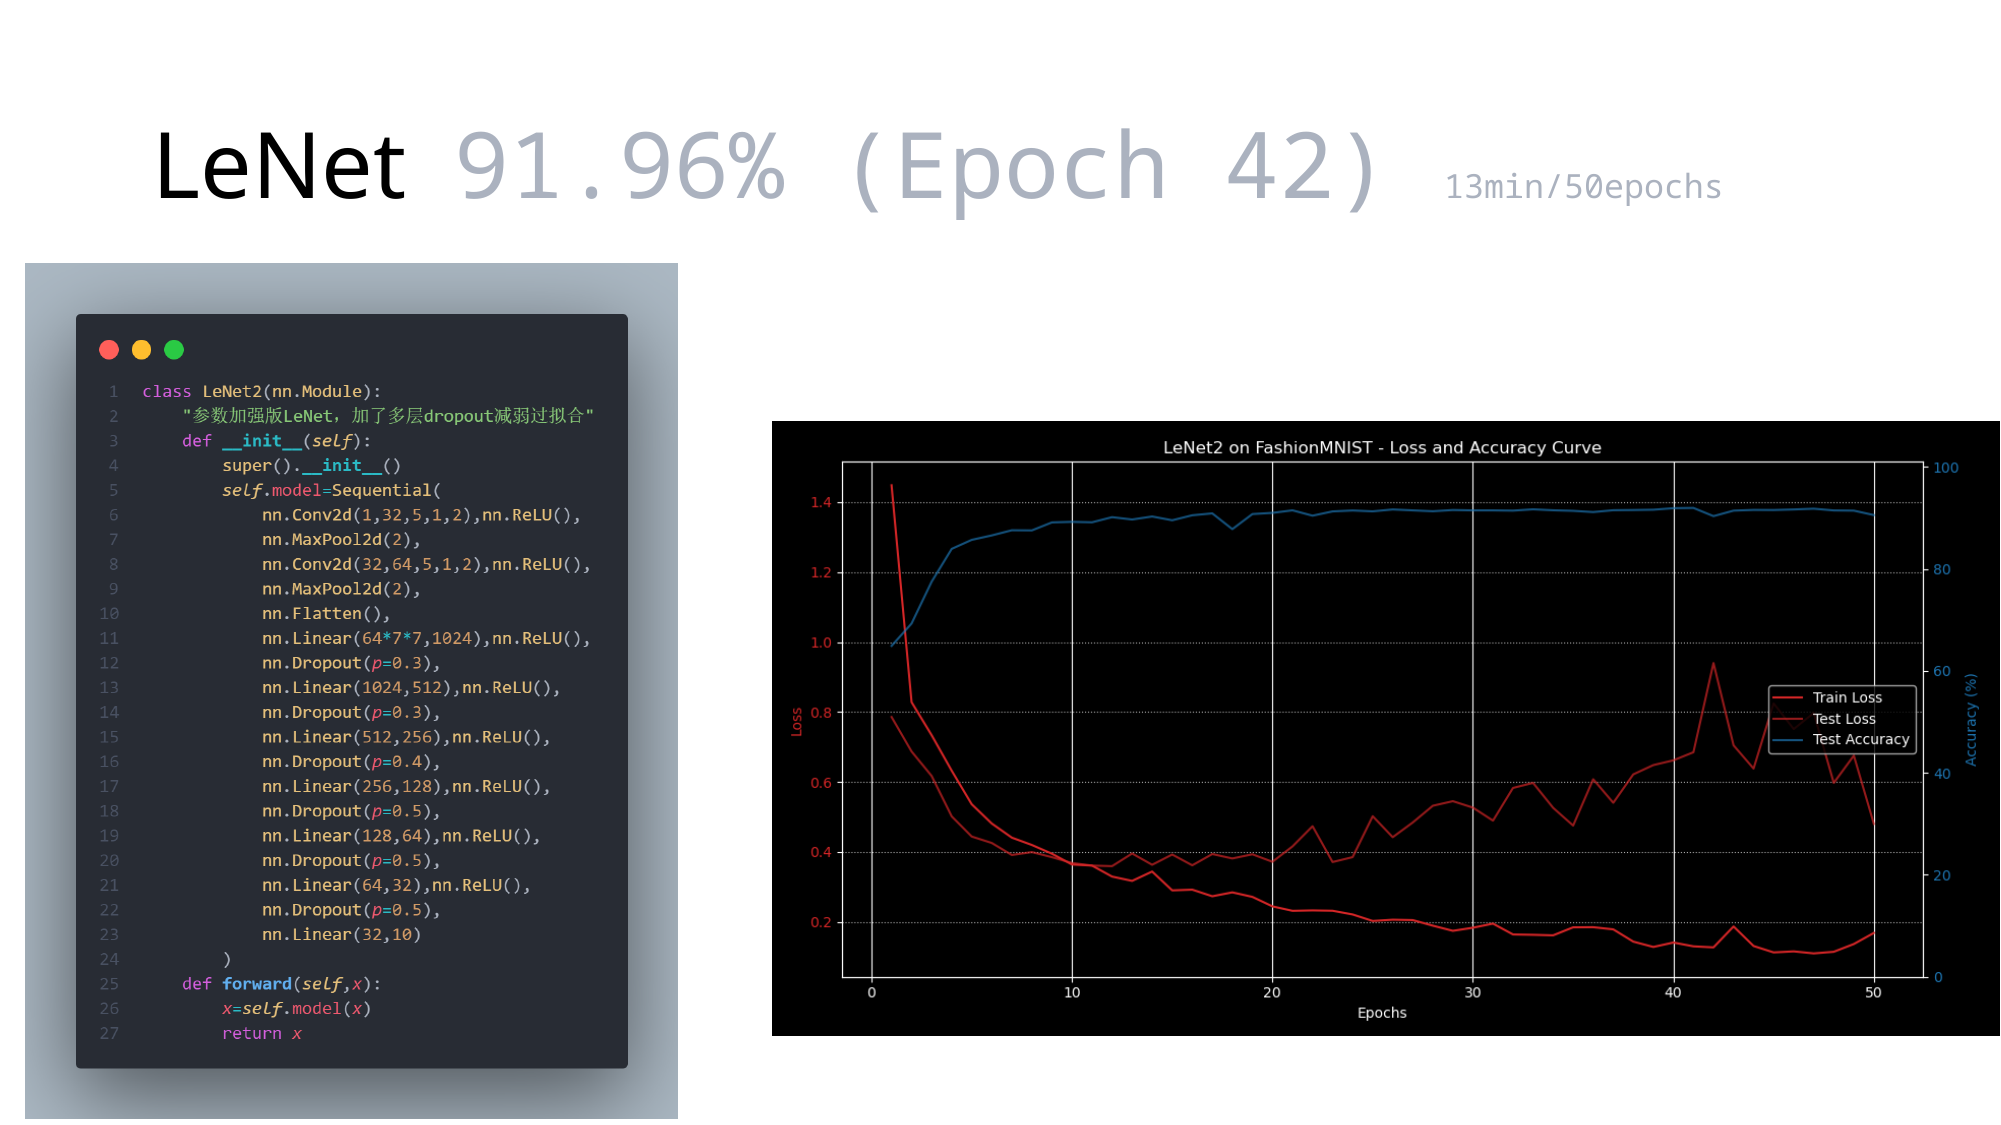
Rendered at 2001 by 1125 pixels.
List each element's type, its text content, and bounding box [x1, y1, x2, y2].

picture [25, 263, 678, 1119]
title LeNet 91.96% (Epoch 42) 13min/50epochs [137, 59, 1863, 278]
picture [772, 421, 2000, 1036]
